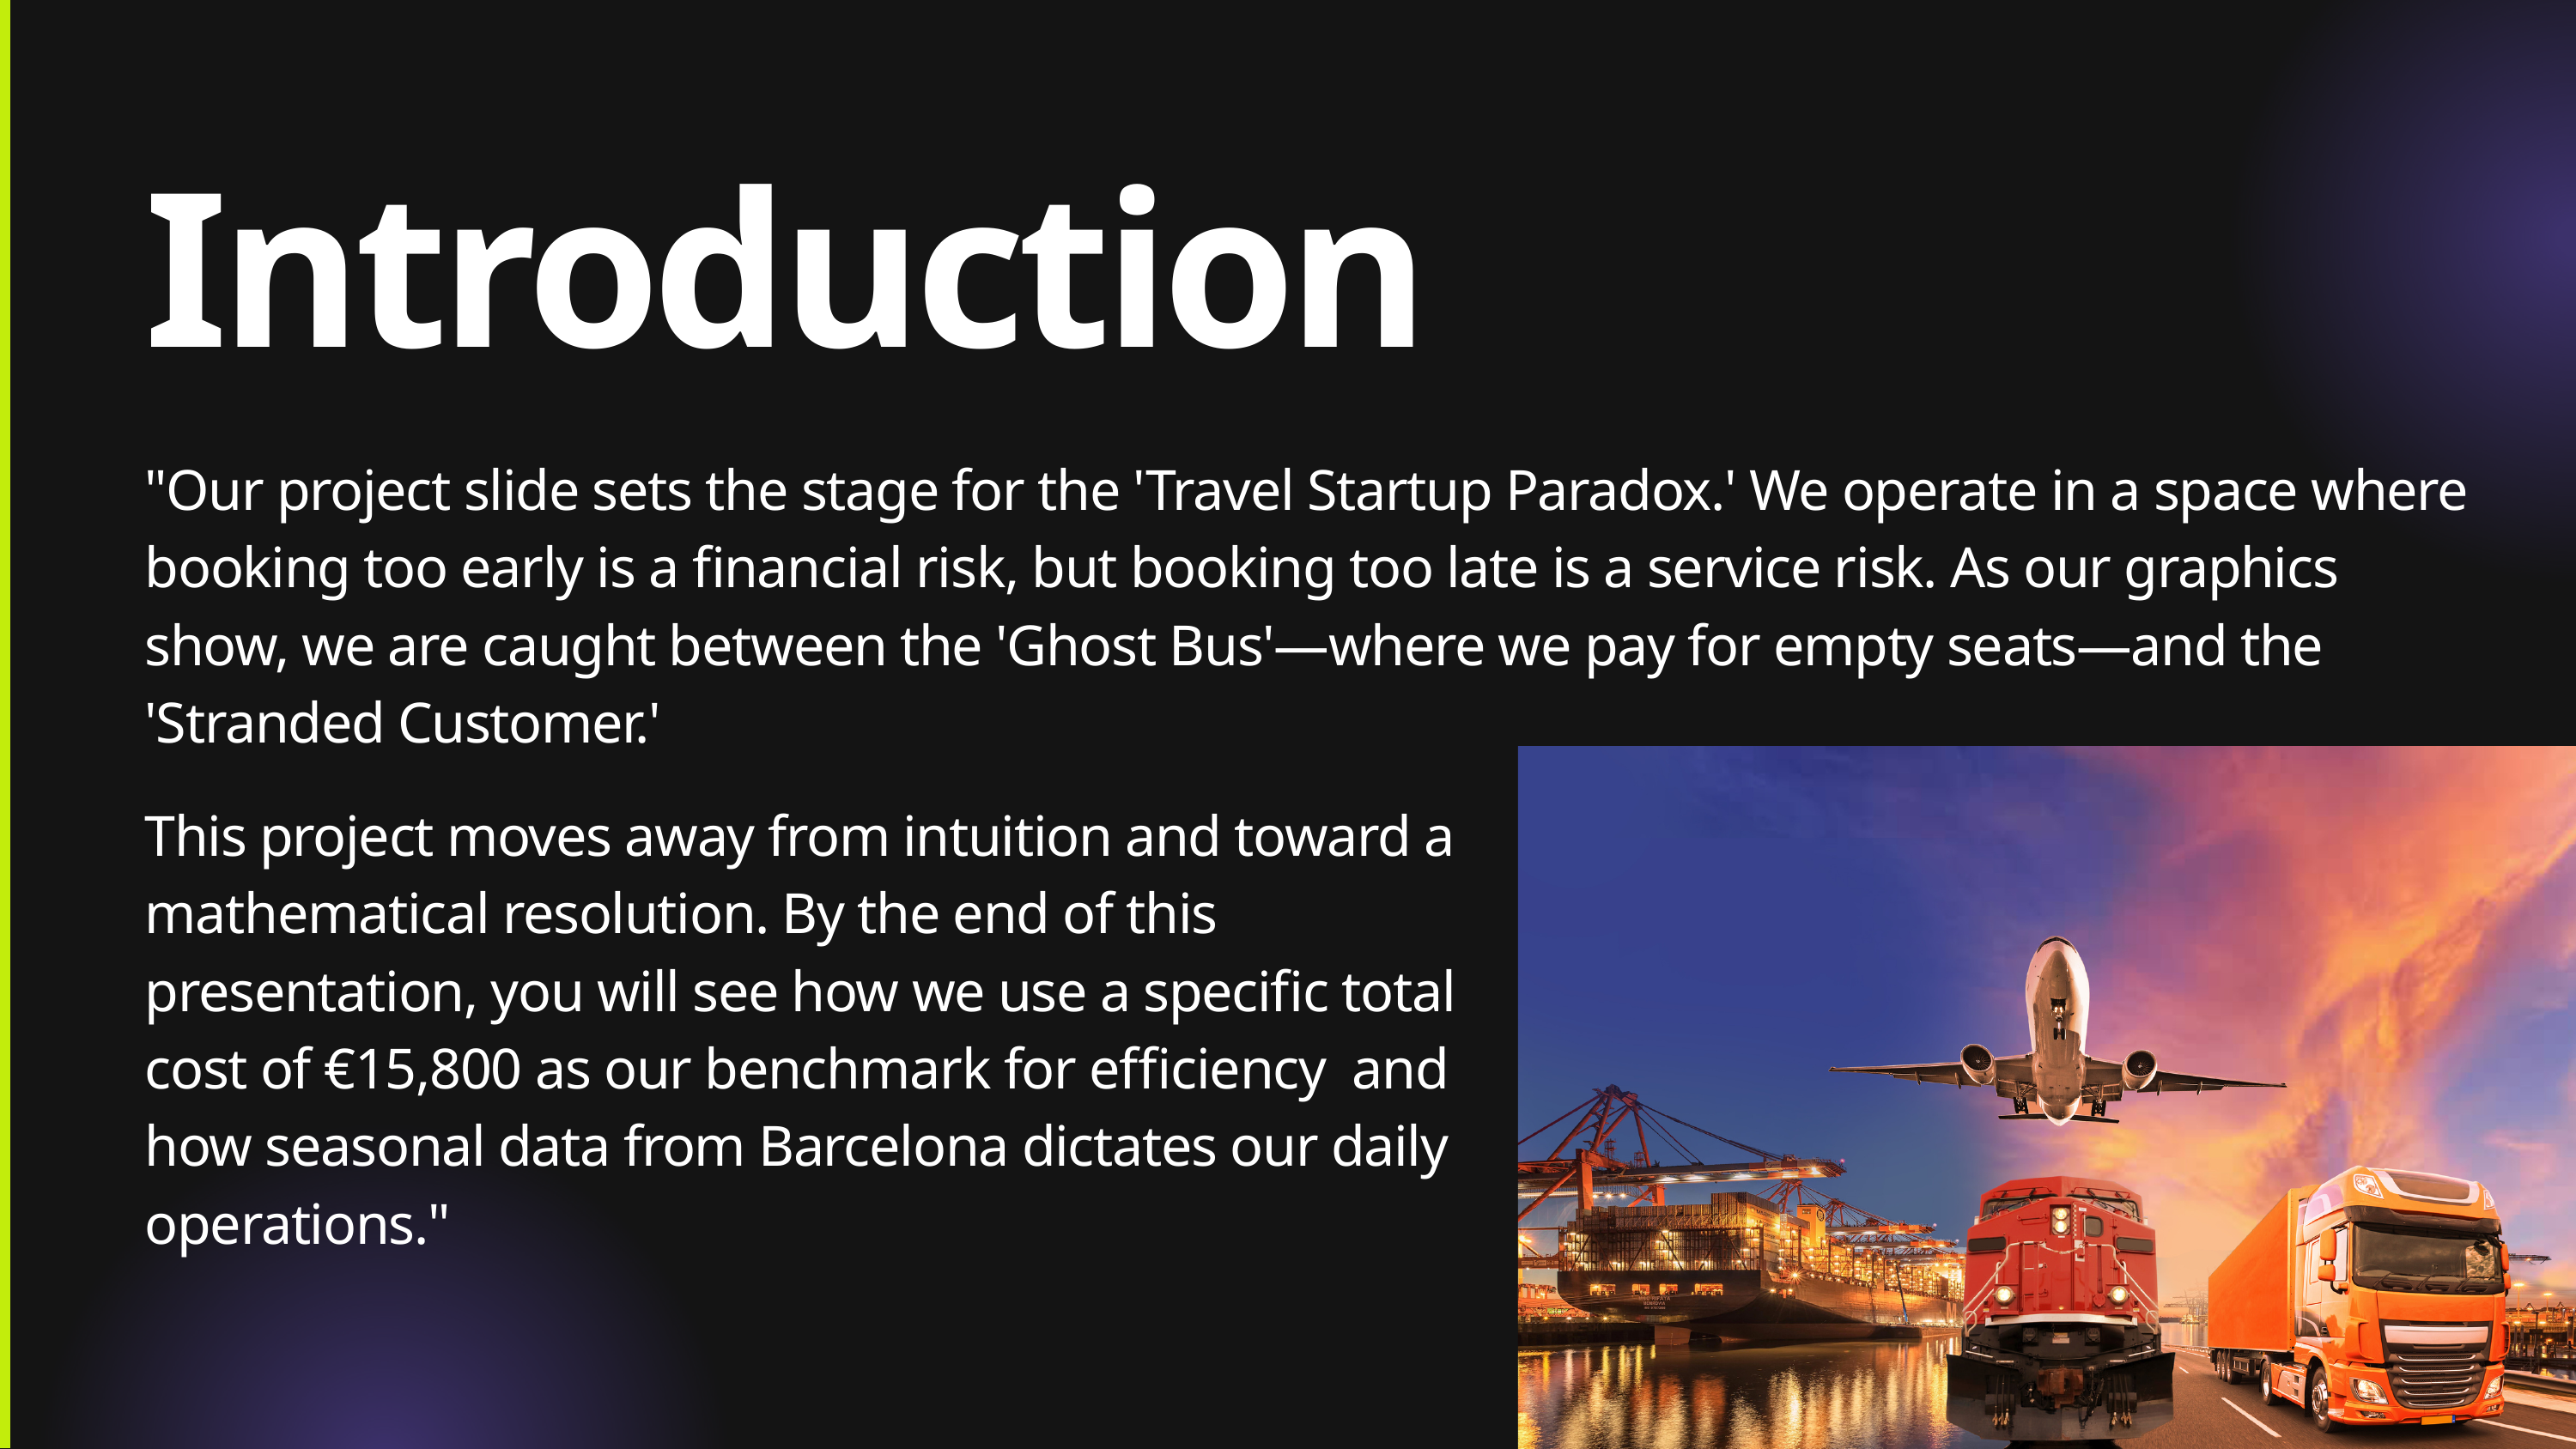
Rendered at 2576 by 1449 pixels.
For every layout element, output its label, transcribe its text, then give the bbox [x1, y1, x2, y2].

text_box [0, 0, 11, 1449]
text_box [2191, 0, 2576, 622]
text_box This project moves away from intuition and toward a mathematical resolution. By the end of this presentation, you will see how we use a specific total cost of €15,800 as our benchmark for efficiency and how seasonal data from Barcelona dictates our daily operations." [144, 789, 1457, 1256]
text_box [16, 1086, 769, 1449]
text_box "Our project slide sets the stage for the 'Travel Startup Paradox.' We operate in a space where booking too early is a financial risk, but booking too late is a service risk. As our graphics show, we are caught between the 'Ghost Bus'—where we pay for empty seats—and the 'Stranded Customer.' [144, 444, 2470, 755]
text_box Introduction [144, 179, 2432, 391]
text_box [1517, 746, 2576, 1449]
